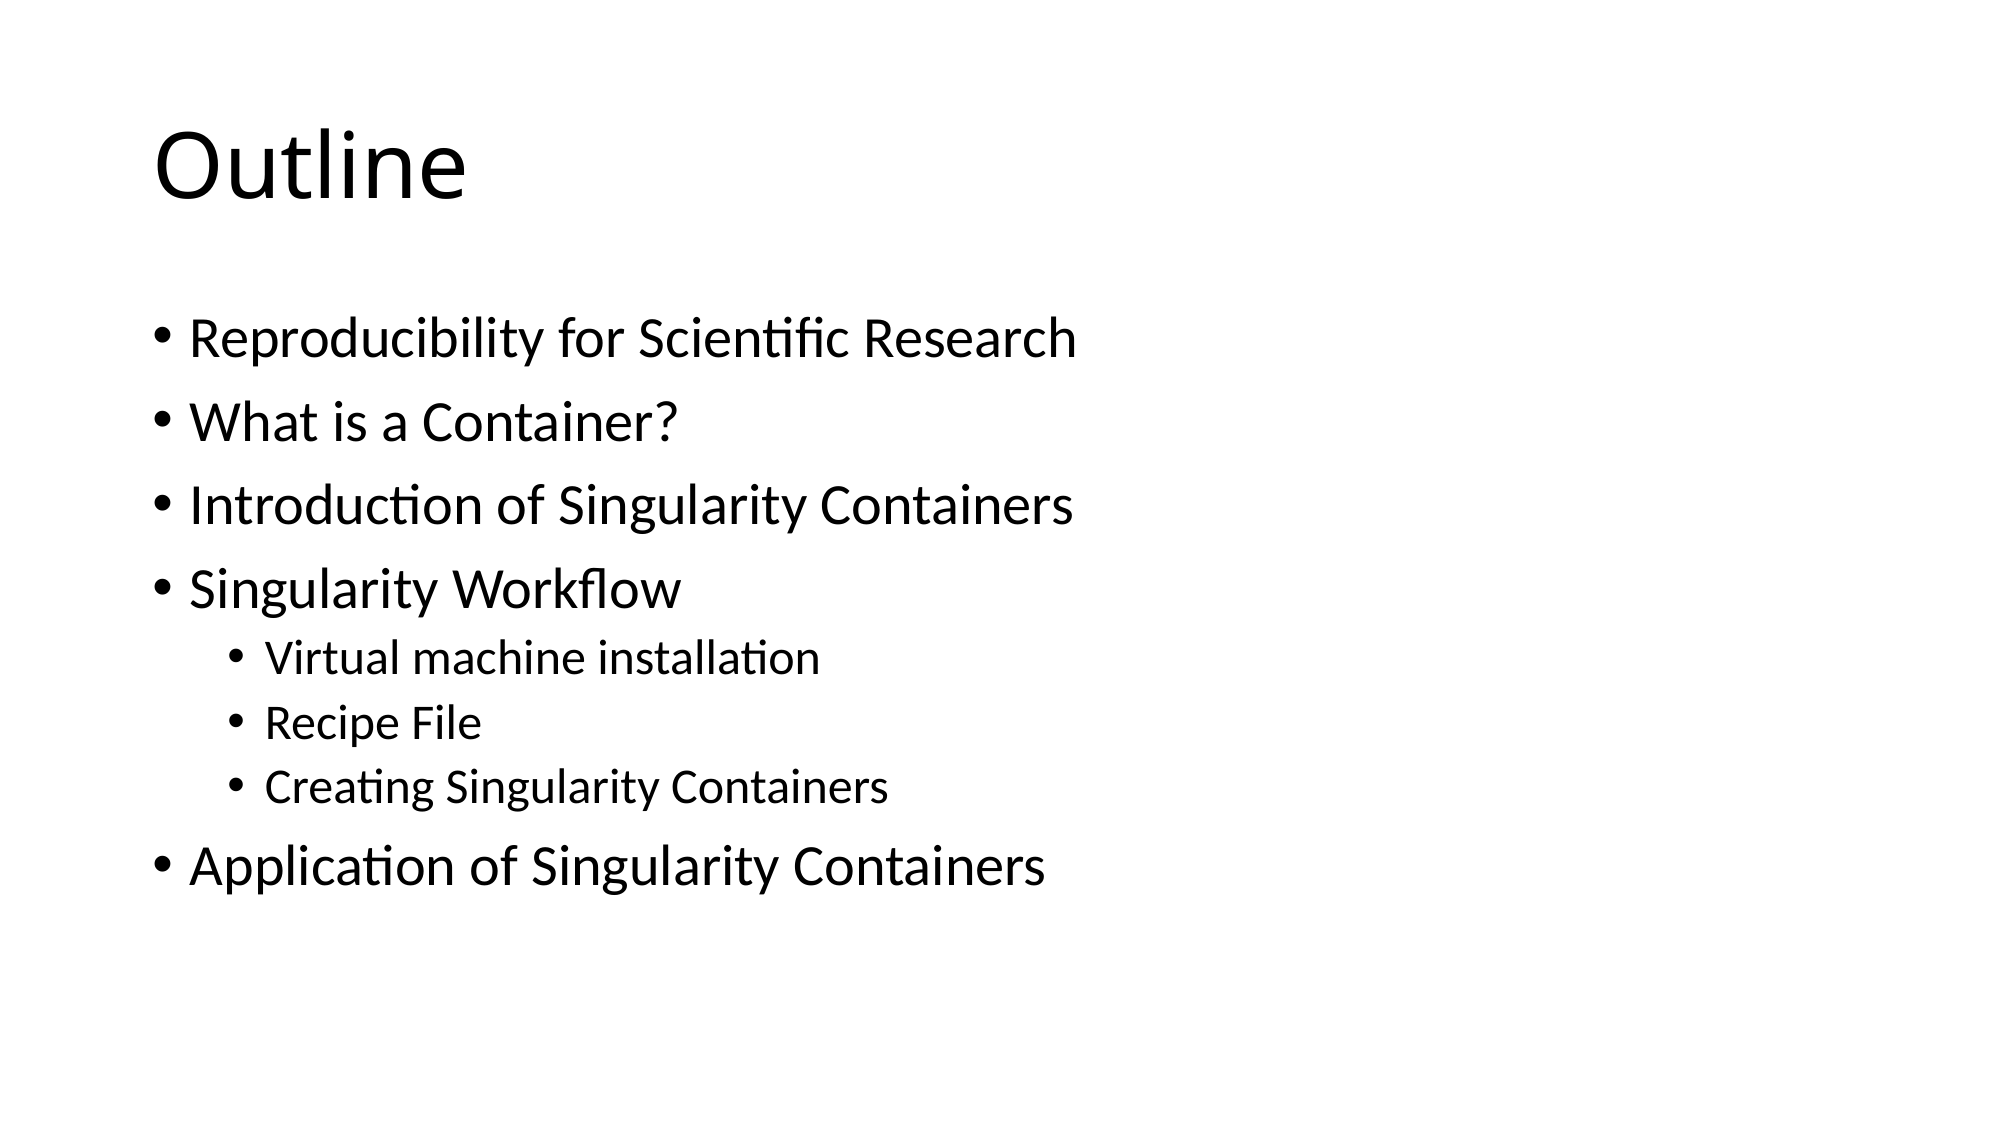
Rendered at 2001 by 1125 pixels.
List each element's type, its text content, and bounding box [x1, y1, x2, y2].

title Outline [137, 59, 1863, 278]
list Reproducibility for Scientific Research What is a Container? Introduction of Singularity Containers Singularity Workflow Virtual machine installation Recipe File Creating Singularity Containers Application of Singularity Containers [137, 299, 1863, 1014]
